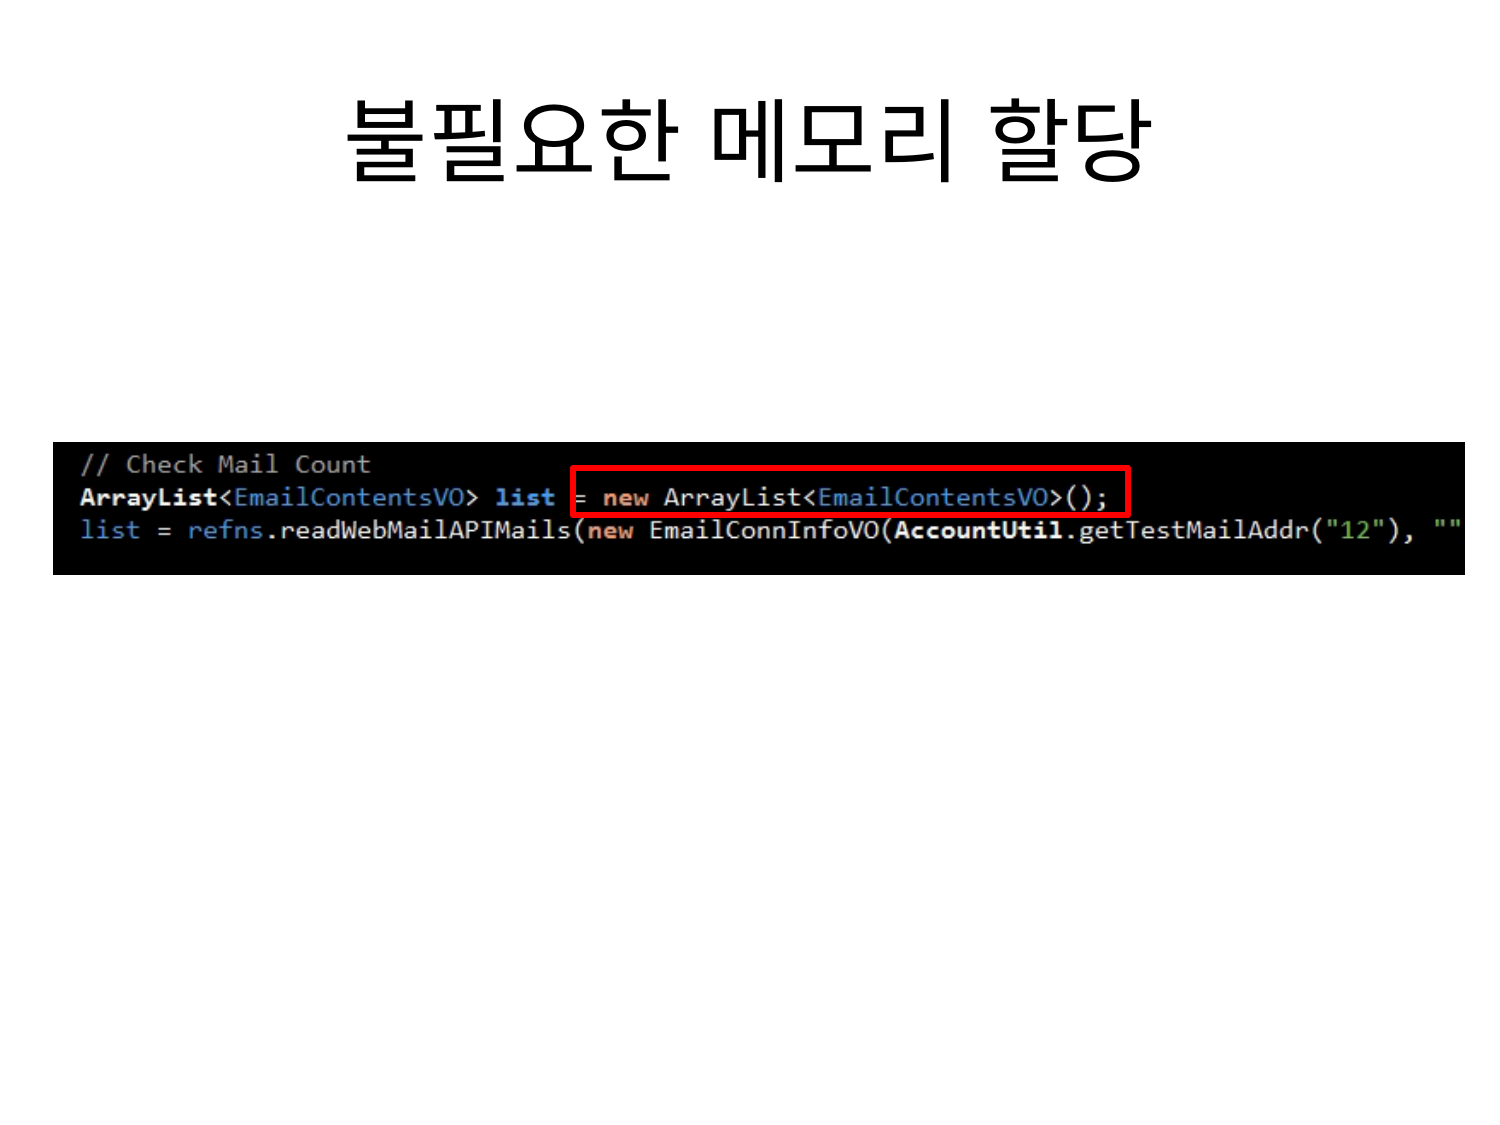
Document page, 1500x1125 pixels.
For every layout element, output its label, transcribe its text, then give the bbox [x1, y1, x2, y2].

picture [52, 442, 1466, 575]
title 불필요한 메모리 할당 [75, 45, 1425, 233]
